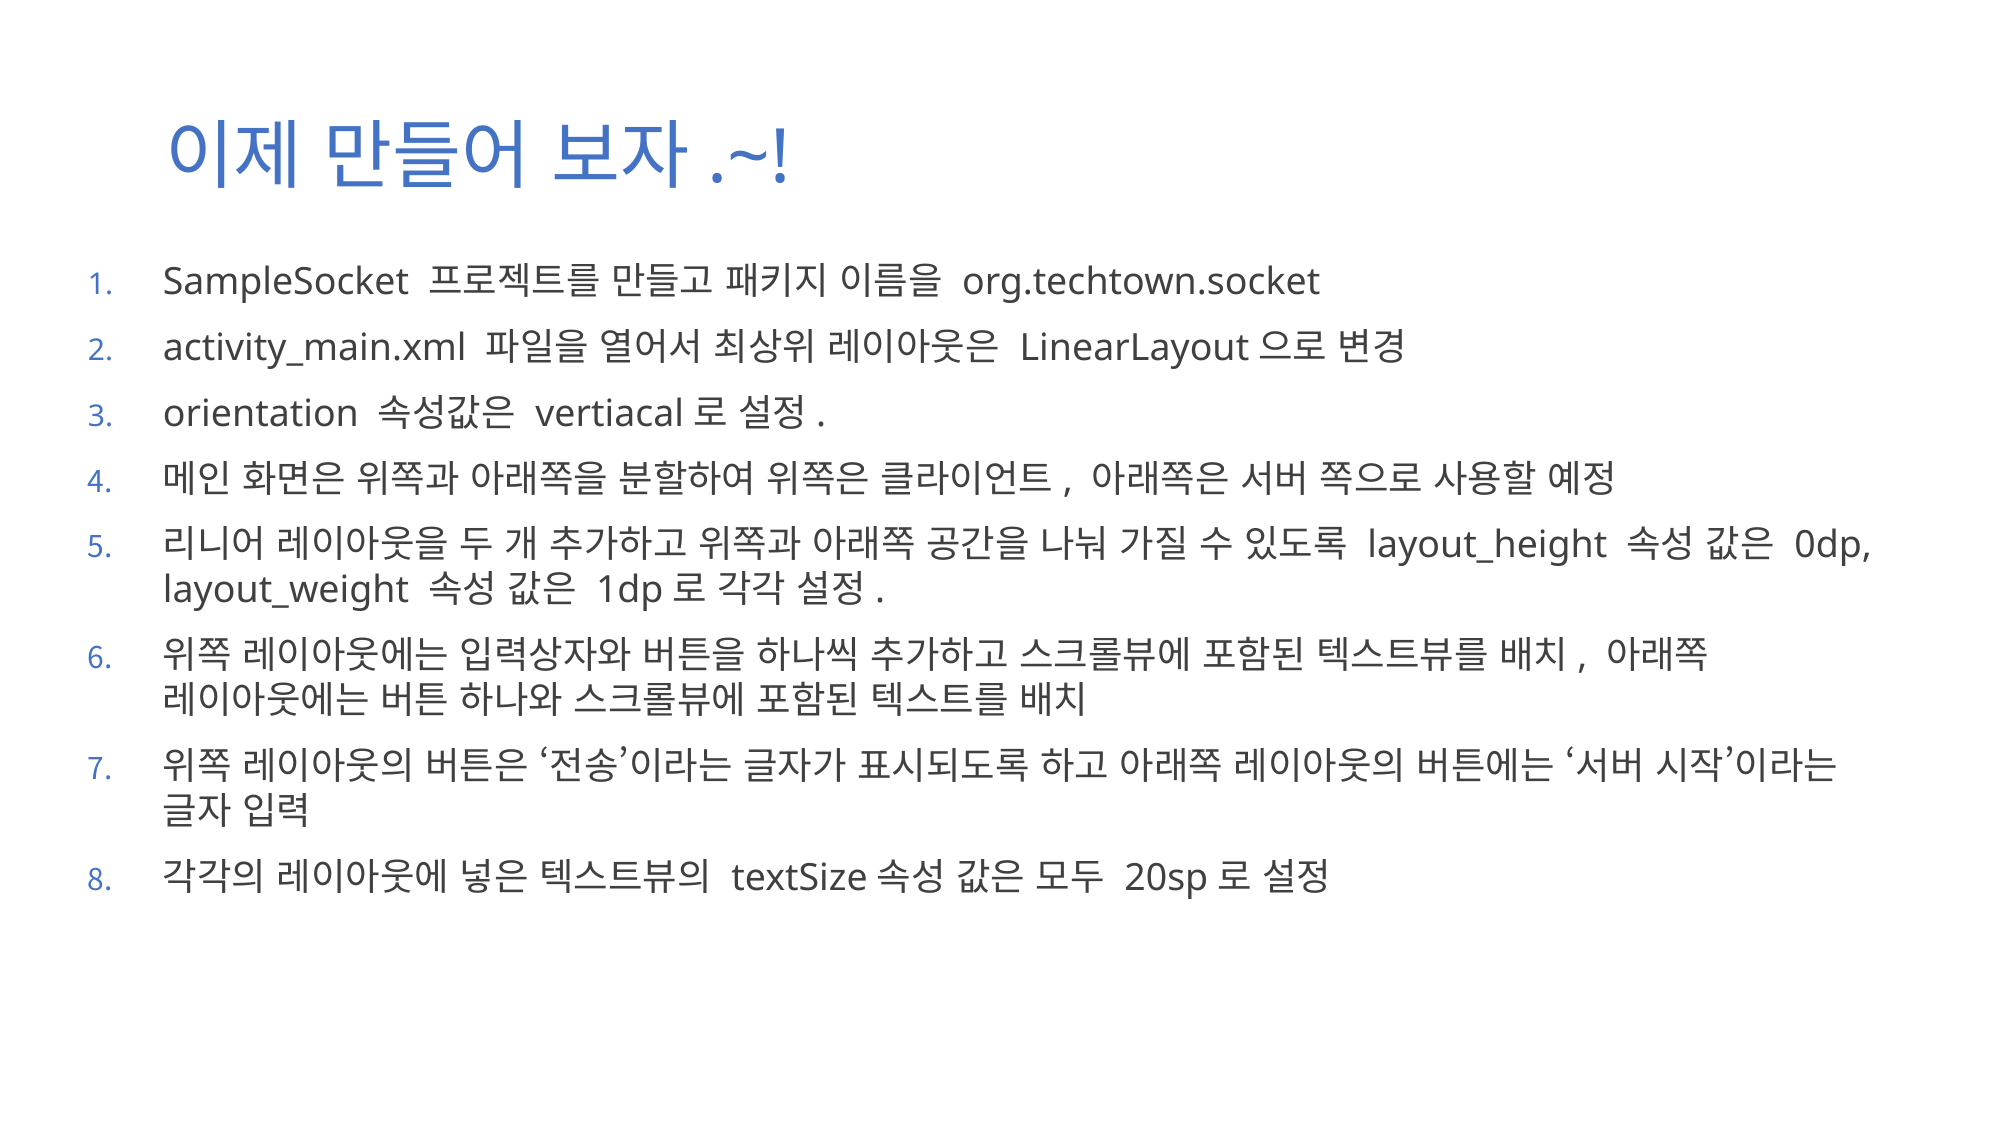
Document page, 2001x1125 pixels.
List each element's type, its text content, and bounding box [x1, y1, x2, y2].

list SampleSocket 프로젝트를 만들고 패키지 이름을 org.techtown.socket activity_main.xml 파일을 열어서 최상위 레이아웃은 LinearLayout으로 변경 orientation 속성값은 vertiacal로 설정. 메인 화면은 위쪽과 아래쪽을 분할하여 위쪽은 클라이언트, 아래쪽은 서버 쪽으로 사용할 예정 리니어 레이아웃을 두 개 추가하고 위쪽과 아래쪽 공간을 나눠 가질 수 있도록 layout_height 속성 값은 0dp, layout_weight 속성 값은 1dp로 각각 설정. 위쪽 레이아웃에는 입력상자와 버튼을 하나씩 추가하고 스크롤뷰에 포함된 텍스트뷰를 배치, 아래쪽 레이아웃에는 버튼 하나와 스크롤뷰에 포함된 텍스트를 배치 위쪽 레이아웃의 버튼은 ‘전송’이라는 글자가 표시되도록 하고 아래쪽 레이아웃의 버튼에는 ‘서버 시작’이라는 글자 입력 각각의 레이아웃에 넣은 텍스트뷰의 textSize속성 값은 모두 20sp로 설정 [72, 249, 1928, 1064]
title 이제 만들어 보자.~! [111, 99, 1522, 249]
